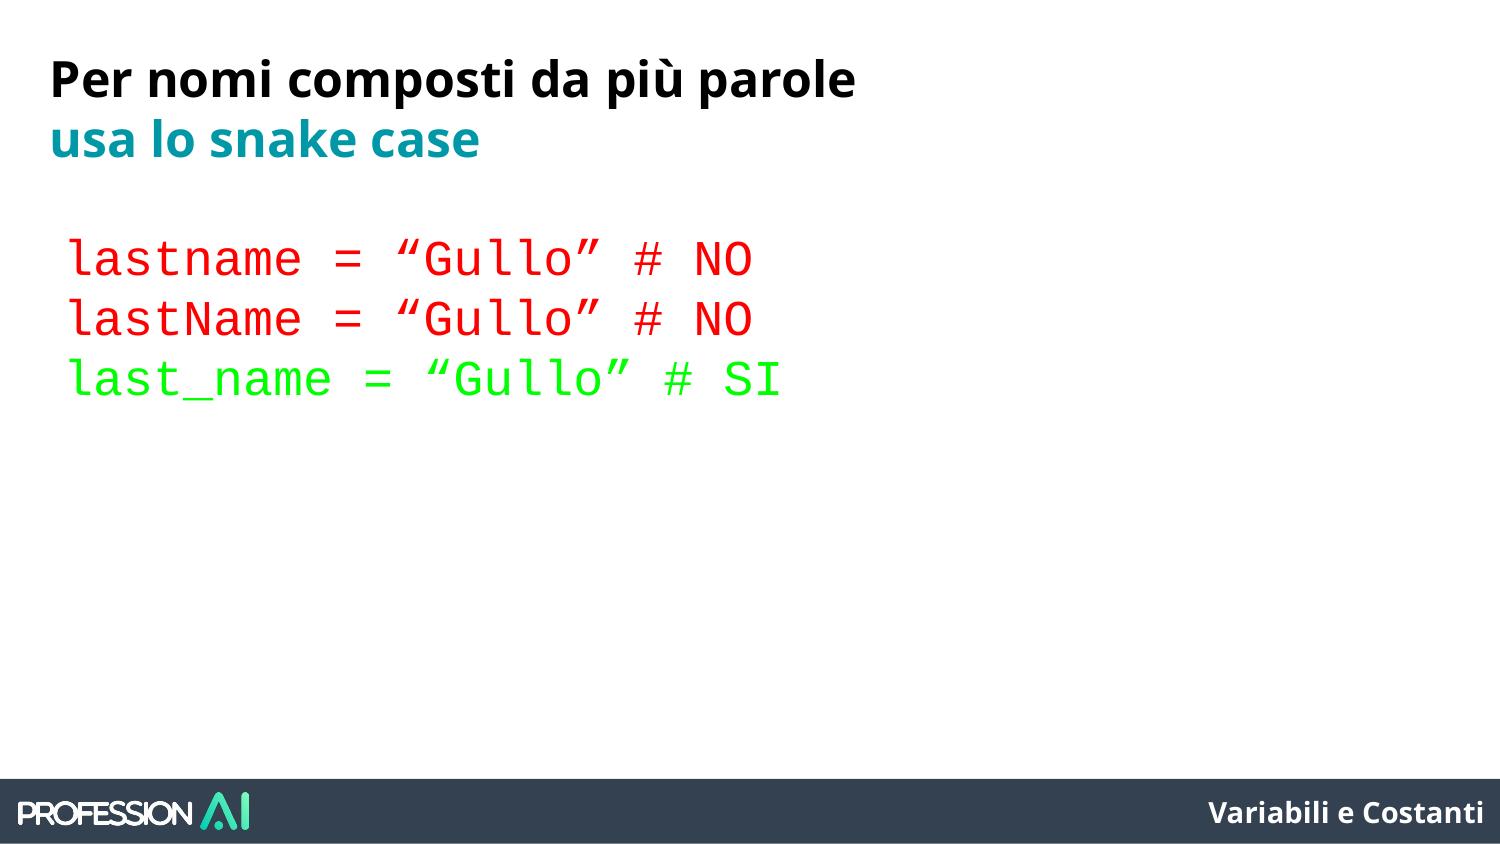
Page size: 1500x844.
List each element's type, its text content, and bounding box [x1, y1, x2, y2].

text_box lastname = “Gullo” # NO lastName = “Gullo” # NO last_name = “Gullo” # SI [48, 210, 1428, 421]
text_box Per nomi composti da più parole usa lo snake case [34, 31, 1294, 183]
text_box [0, 778, 1099, 844]
text_box Variabili e Costanti [1099, 778, 1500, 844]
picture [17, 792, 250, 831]
